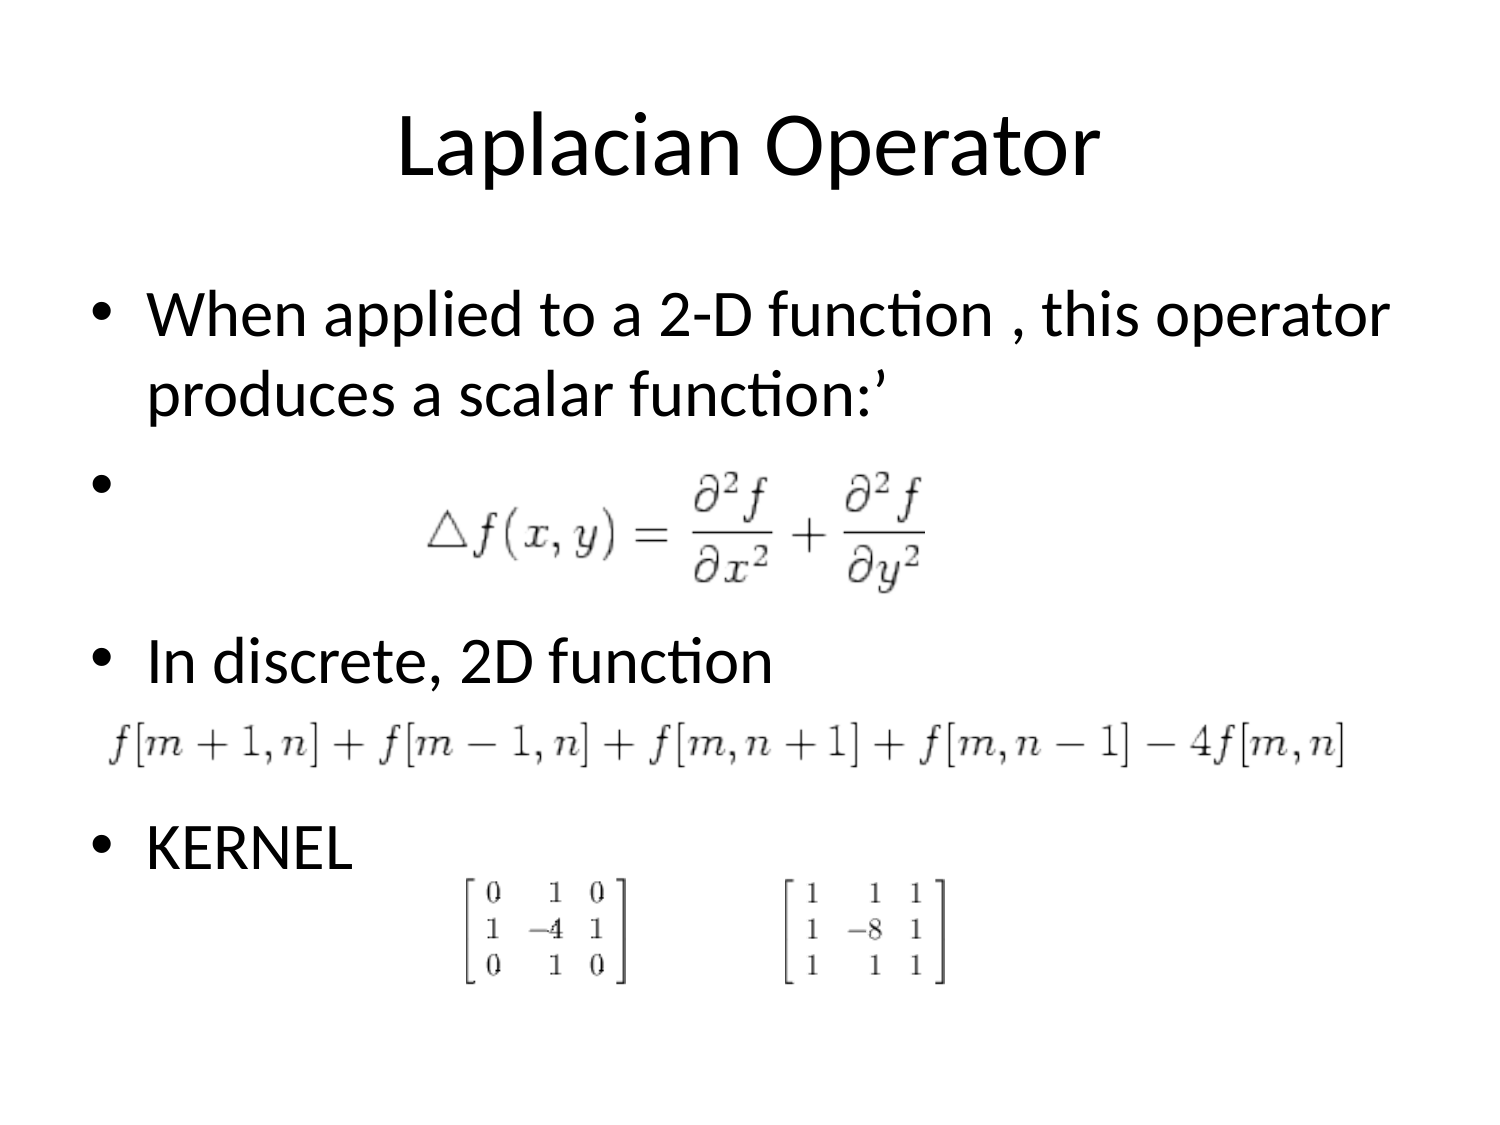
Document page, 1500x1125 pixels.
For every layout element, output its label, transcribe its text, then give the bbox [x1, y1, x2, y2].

title Laplacian Operator [75, 45, 1425, 233]
picture [785, 869, 946, 990]
list When applied to a 2-D function , this operator produces a scalar function:’ In discrete, 2D function KERNEL [75, 262, 1425, 1005]
picture [466, 869, 627, 989]
picture [0, 455, 925, 597]
picture [100, 713, 1353, 802]
